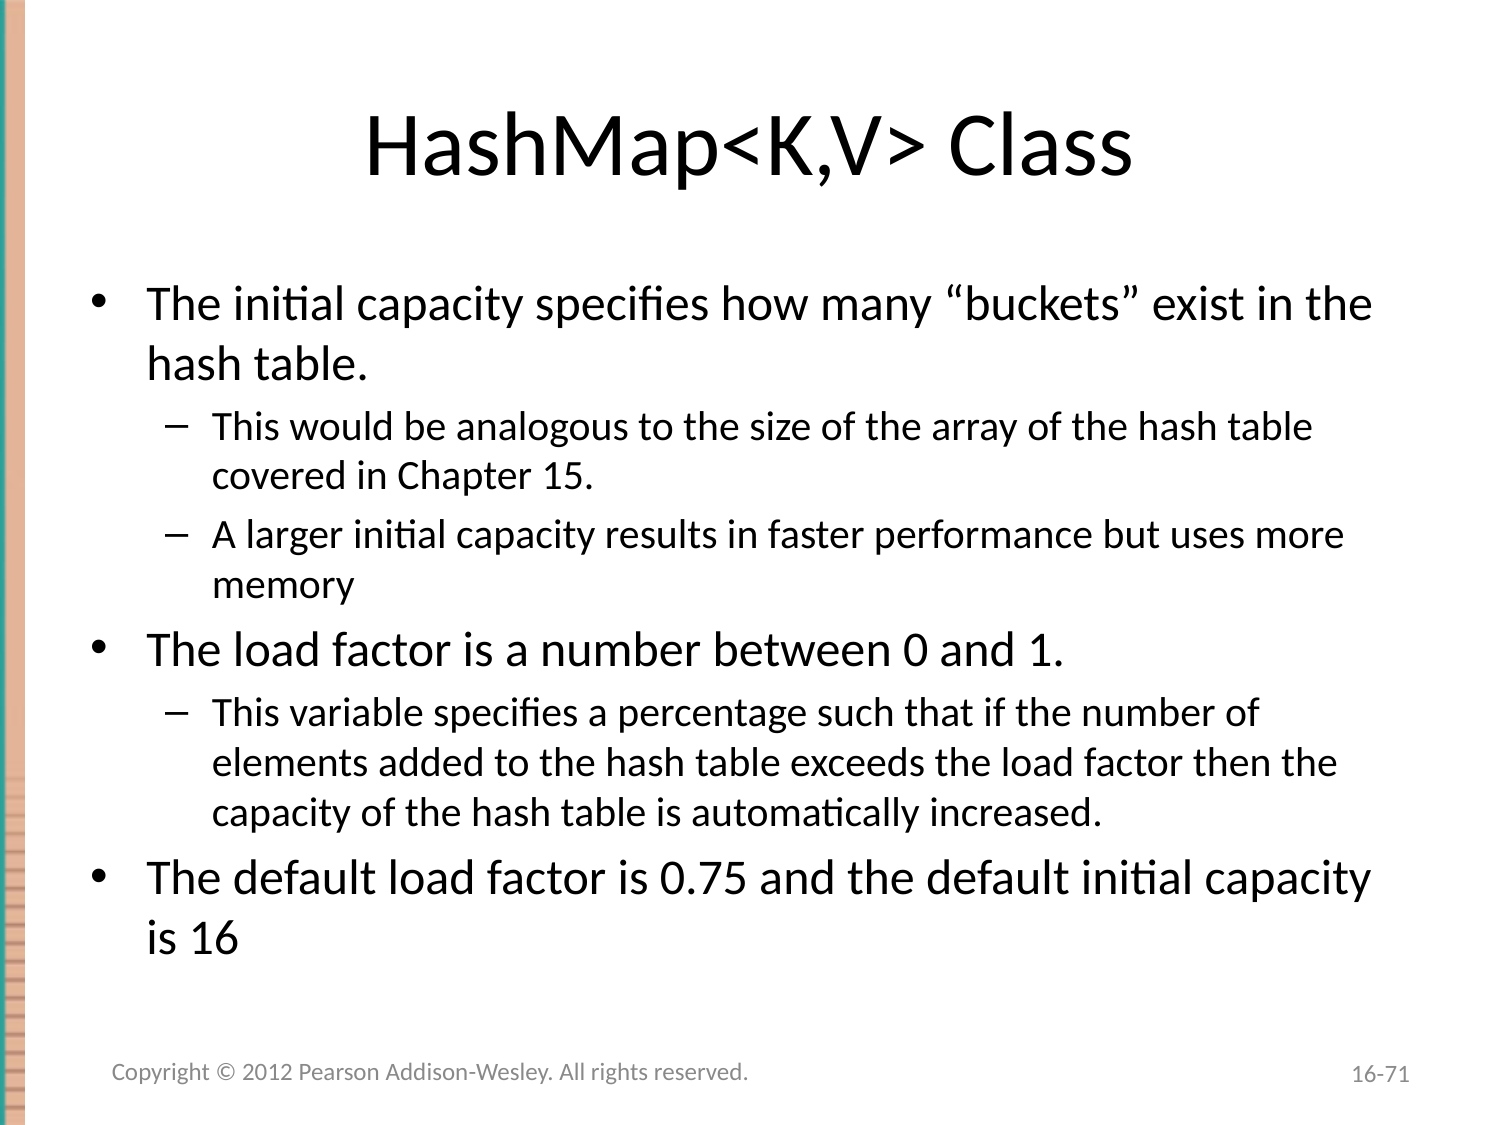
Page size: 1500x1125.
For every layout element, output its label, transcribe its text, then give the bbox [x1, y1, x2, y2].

picture [0, 0, 25, 1125]
list The initial capacity specifies how many “buckets” exist in the hash table. This would be analogous to the size of the array of the hash table covered in Chapter 15. A larger initial capacity results in faster performance but uses more memory The load factor is a number between 0 and 1. This variable specifies a percentage such that if the number of elements added to the hash table exceeds the load factor then the capacity of the hash table is automatically increased. The default load factor is 0.75 and the default initial capacity is 16 [74, 262, 1426, 1006]
slide_number 16-71 [1074, 1042, 1425, 1103]
footer Copyright © 2012 Pearson Addison-Wesley. All rights reserved. [75, 1040, 788, 1100]
title HashMap<K,V> Class [74, 44, 1426, 233]
